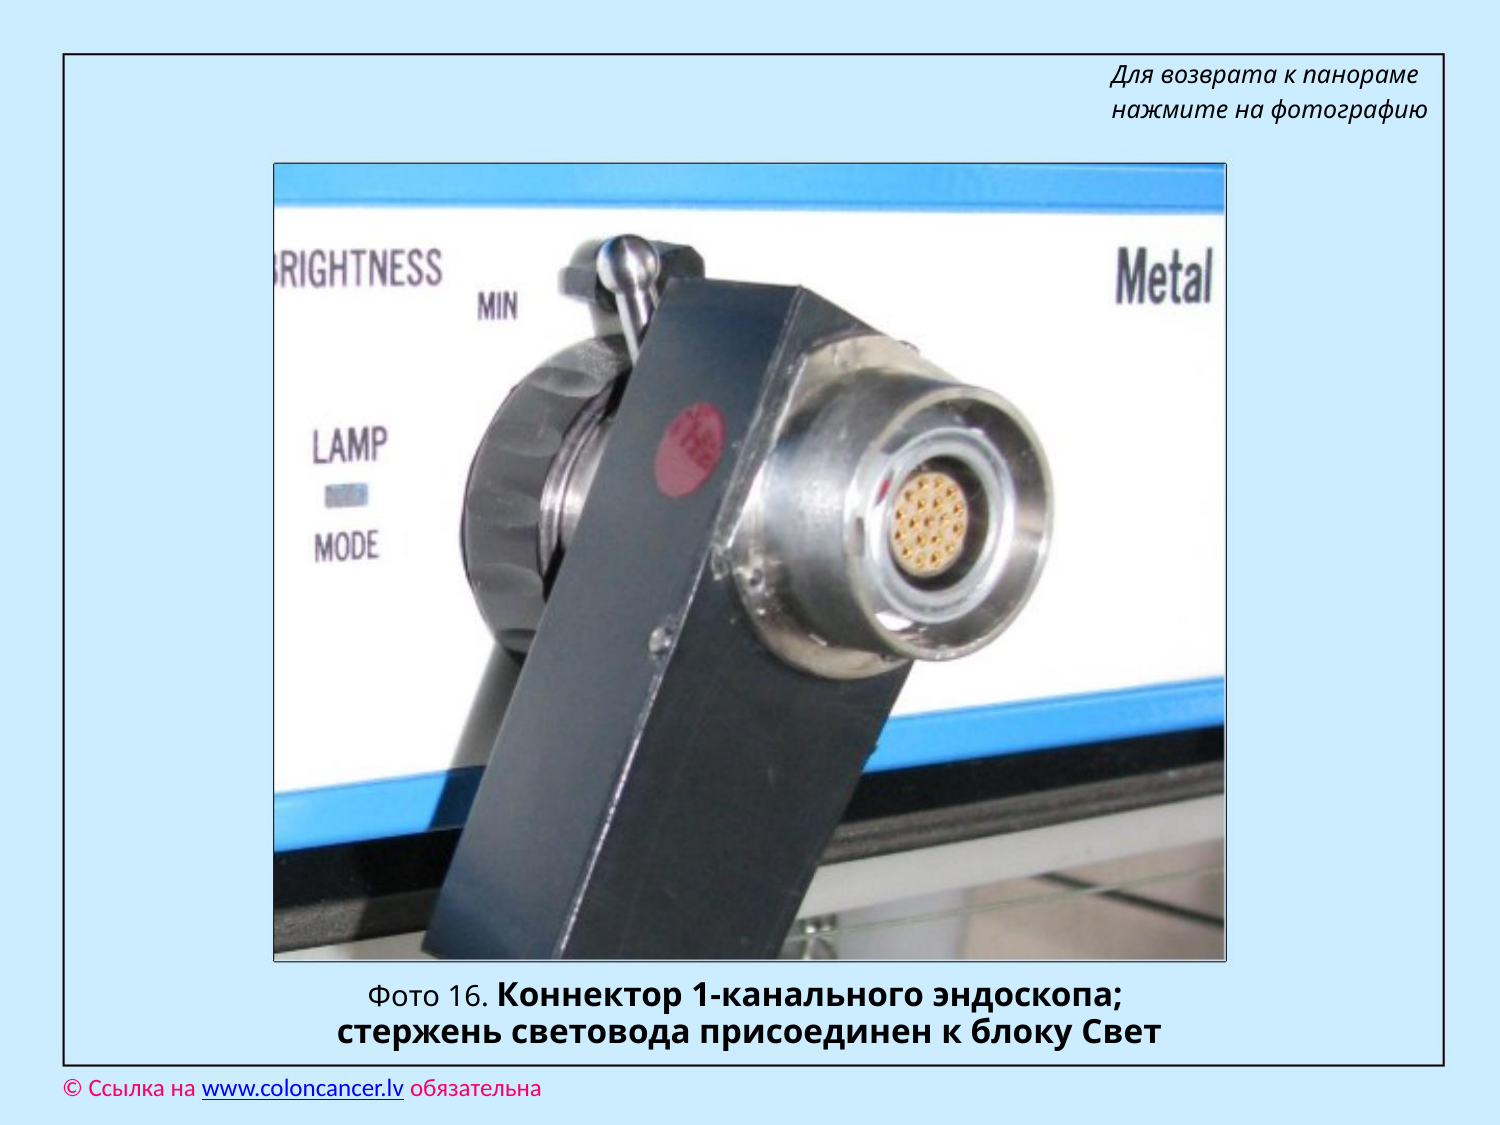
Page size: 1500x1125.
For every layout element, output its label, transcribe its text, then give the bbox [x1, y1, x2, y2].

text_box [0, 0, 1500, 976]
text_box [0, 1063, 1500, 1125]
text_box Фото 16. Коннектор 1-канального эндоскопа; стержень световода присоединен к блоку Свет [0, 976, 1500, 1063]
text_box [264, 174, 1224, 966]
text_box Для возврата к панораме нажмите на фотографию [1105, 56, 1440, 128]
text_box © Ссылка на www.coloncancer.lv обязательна [62, 1064, 650, 1110]
